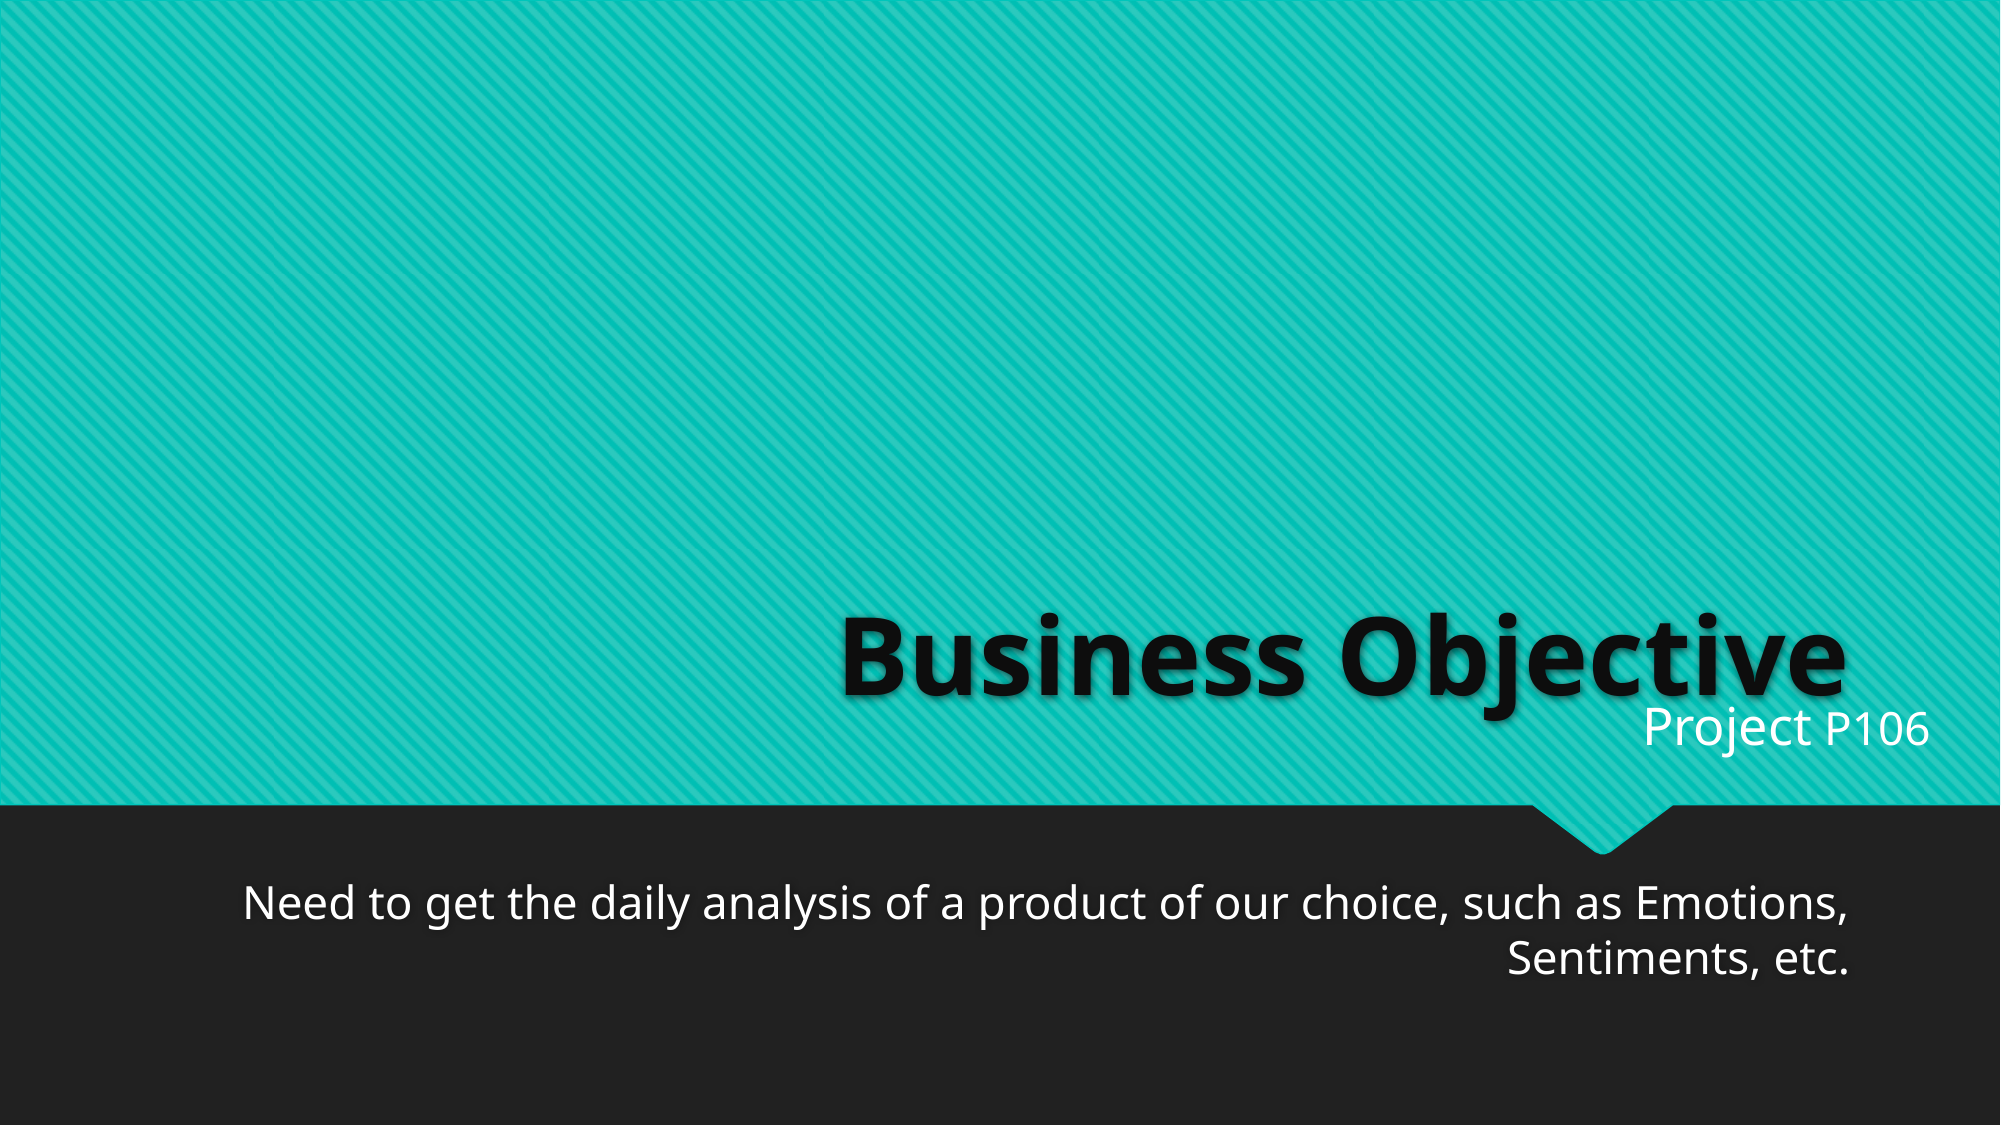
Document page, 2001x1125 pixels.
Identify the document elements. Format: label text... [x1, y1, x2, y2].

list Need to get the daily analysis of a product of our choice, such as Emotions, Sentiments, etc. [132, 866, 1866, 938]
title Business Objective [132, 484, 1866, 726]
text_box Project P106 [1612, 685, 1961, 764]
